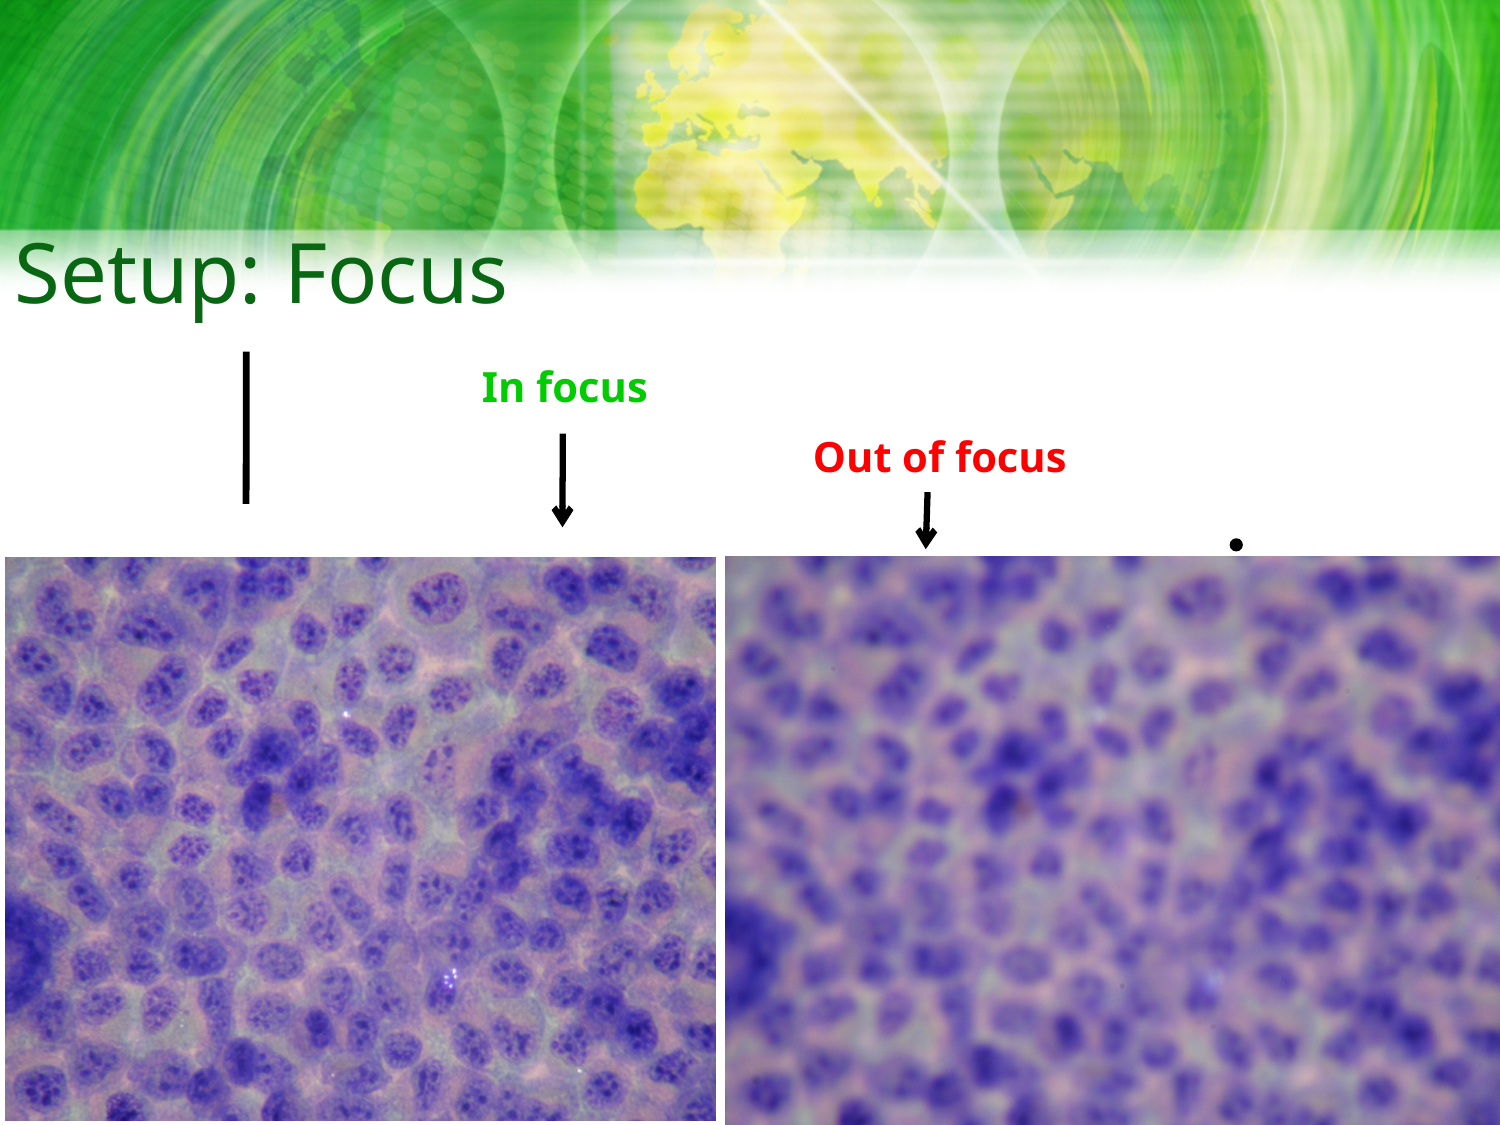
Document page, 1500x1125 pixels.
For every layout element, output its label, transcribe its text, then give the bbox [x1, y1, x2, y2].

text_box [1230, 538, 1243, 551]
picture [0, 0, 1500, 1125]
text_box Out of focus [738, 433, 1142, 477]
text_box In focus [363, 363, 767, 406]
text_box Setup: Focus [0, 222, 539, 328]
